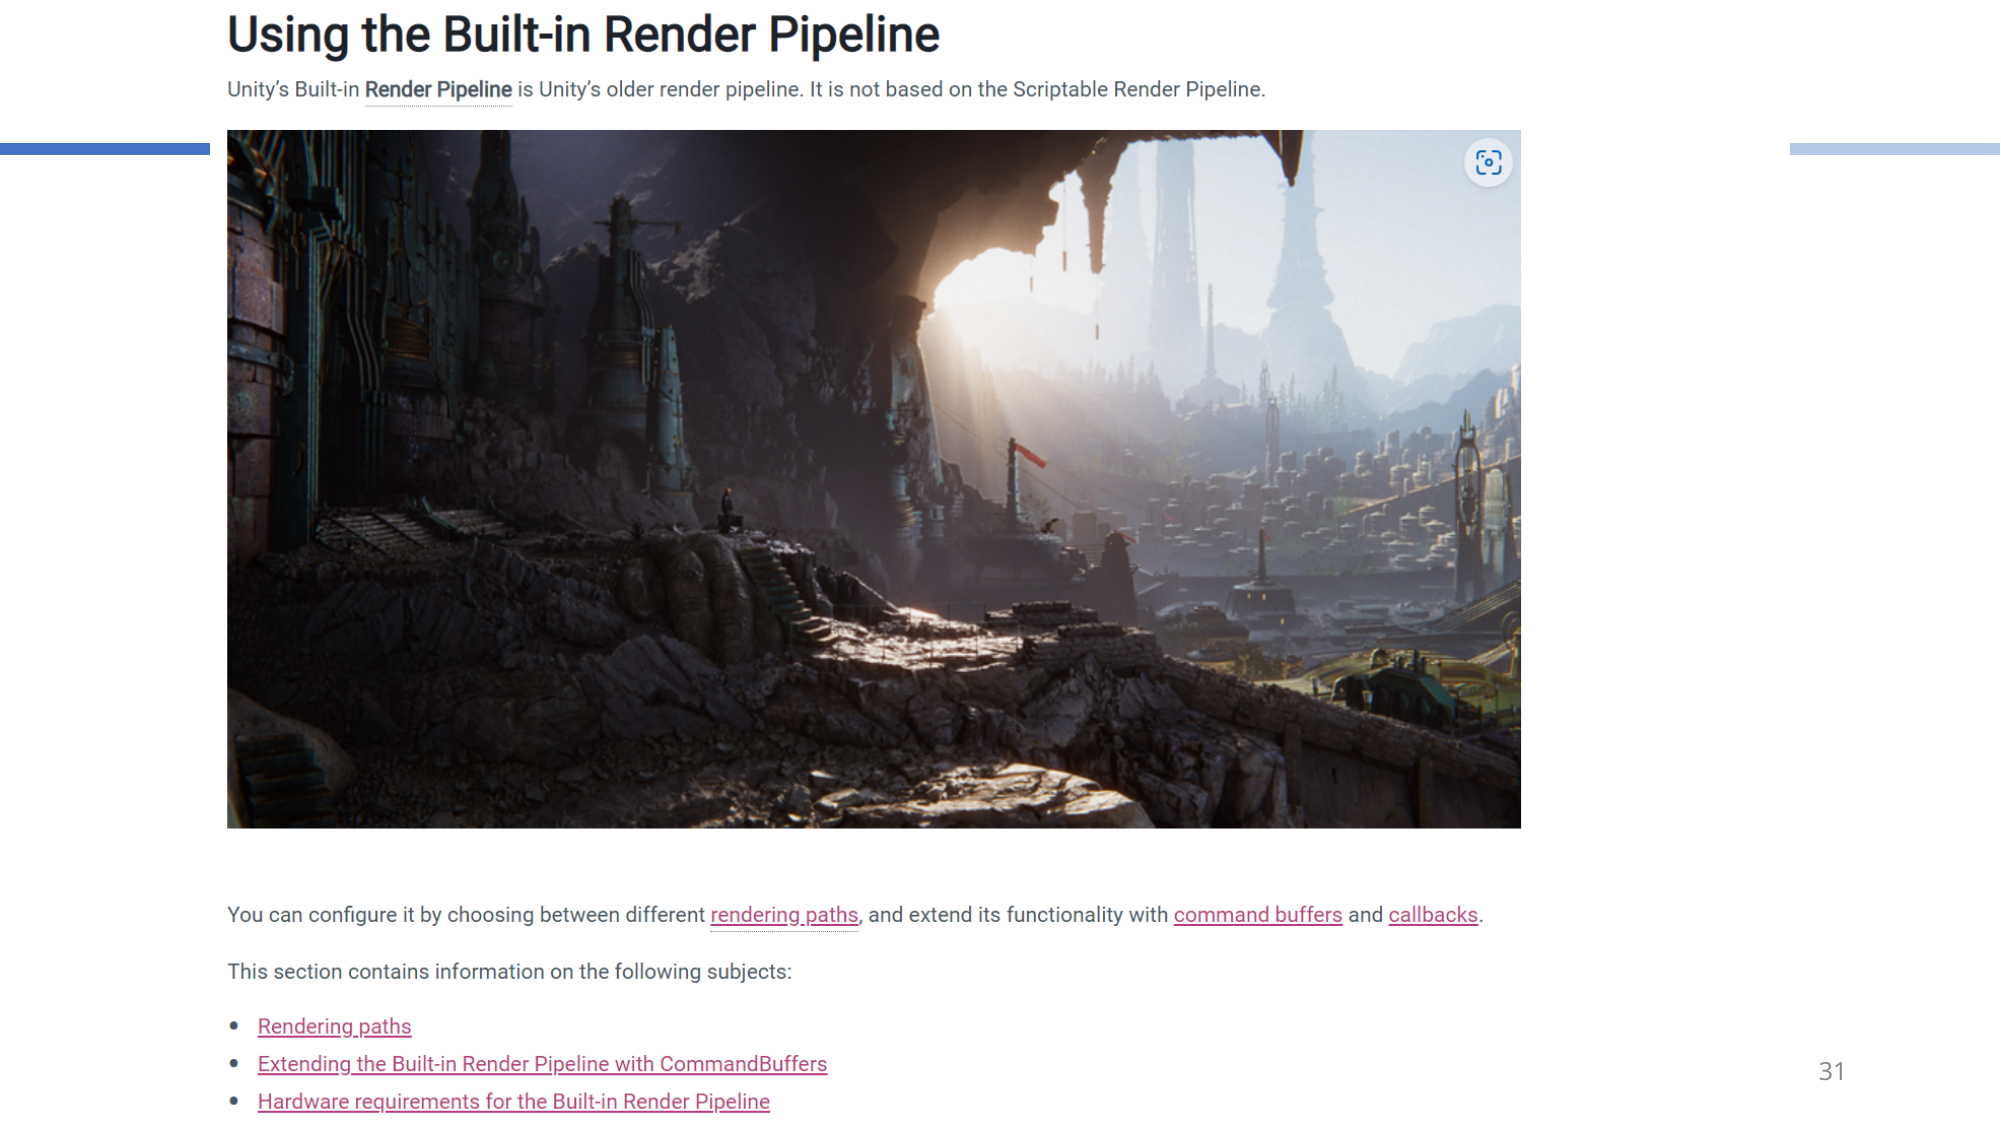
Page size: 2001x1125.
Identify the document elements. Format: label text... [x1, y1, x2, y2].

picture [210, 0, 1790, 1125]
slide_number 31 [1790, 1042, 1863, 1103]
